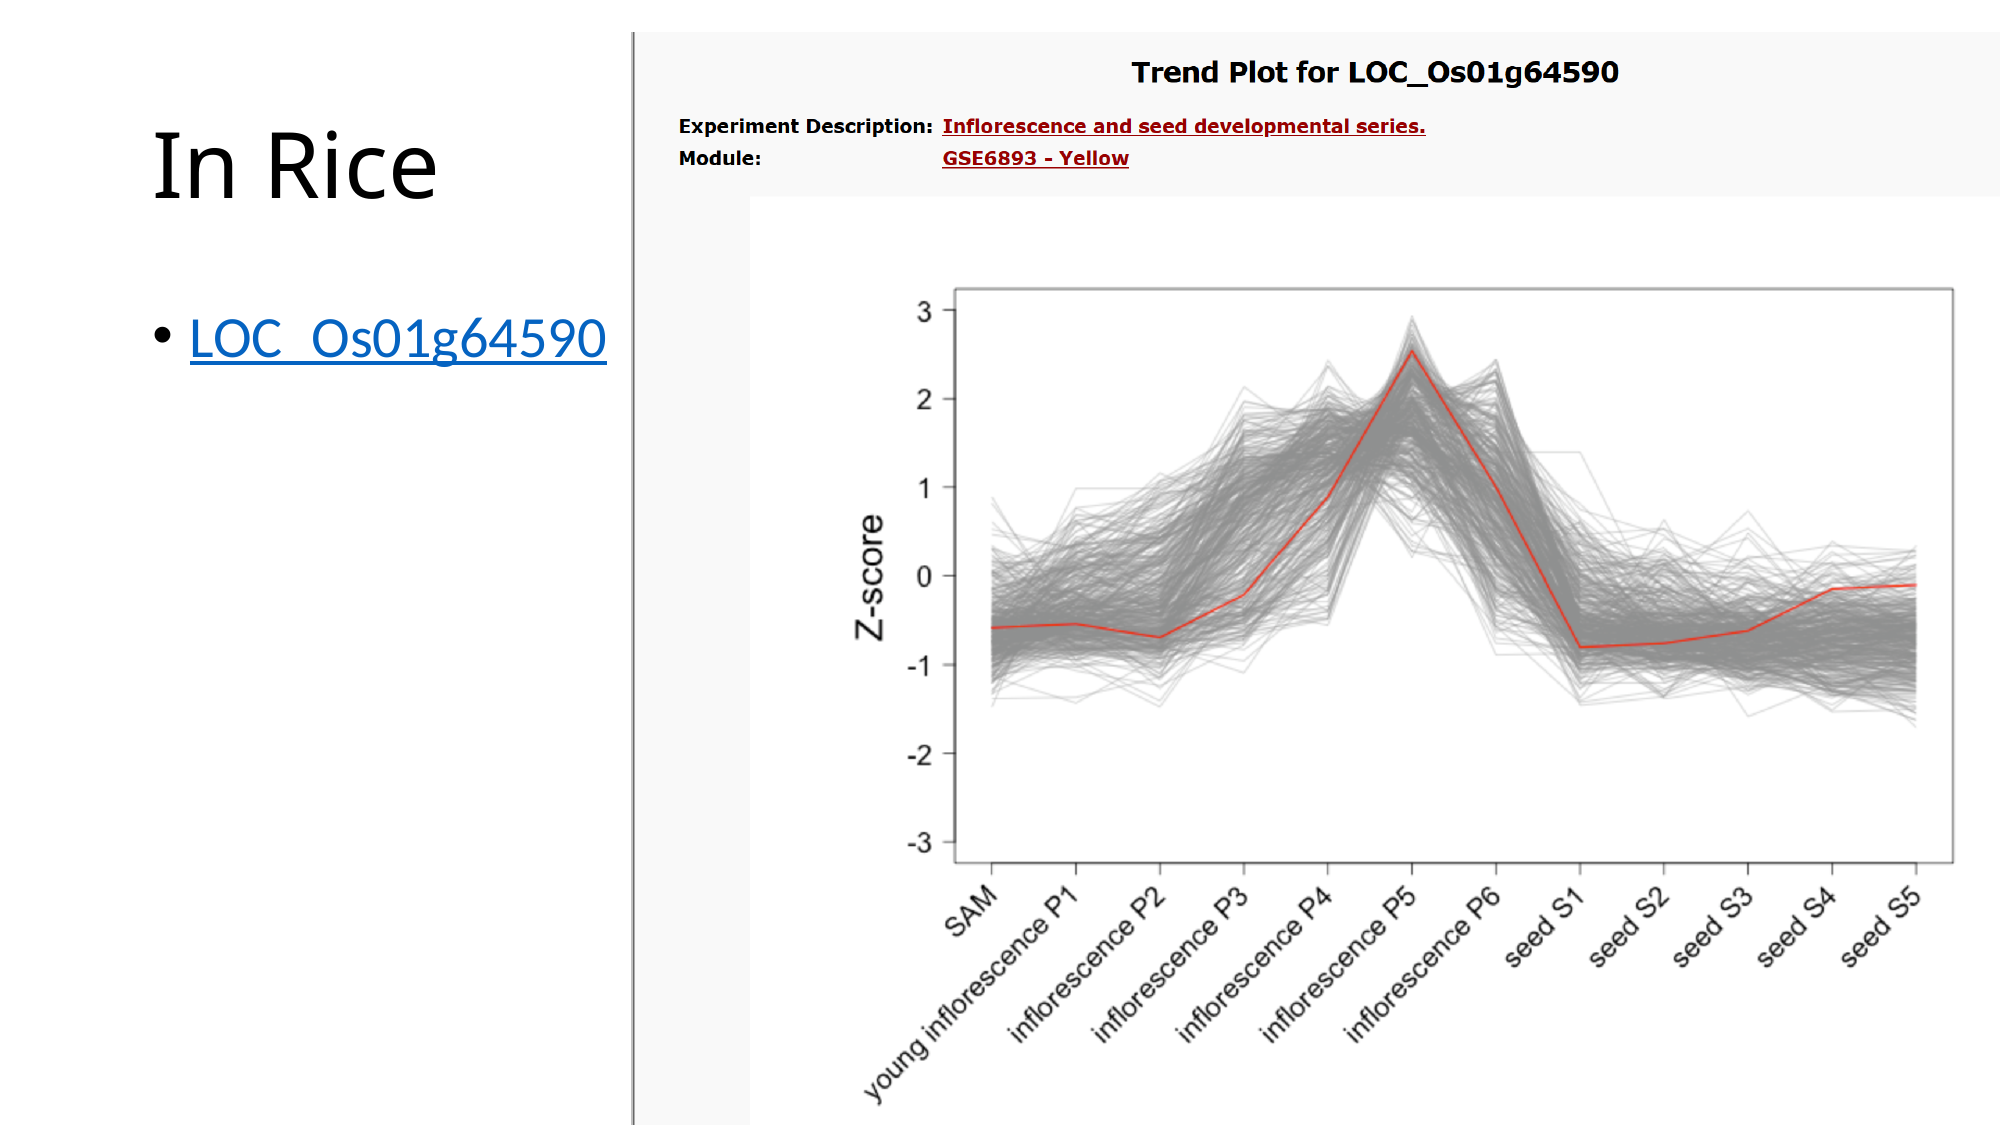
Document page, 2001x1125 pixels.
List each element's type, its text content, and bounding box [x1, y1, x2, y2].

picture [631, 32, 2000, 1125]
title In Rice [137, 59, 631, 278]
list LOC_Os01g64590 [137, 299, 631, 1014]
